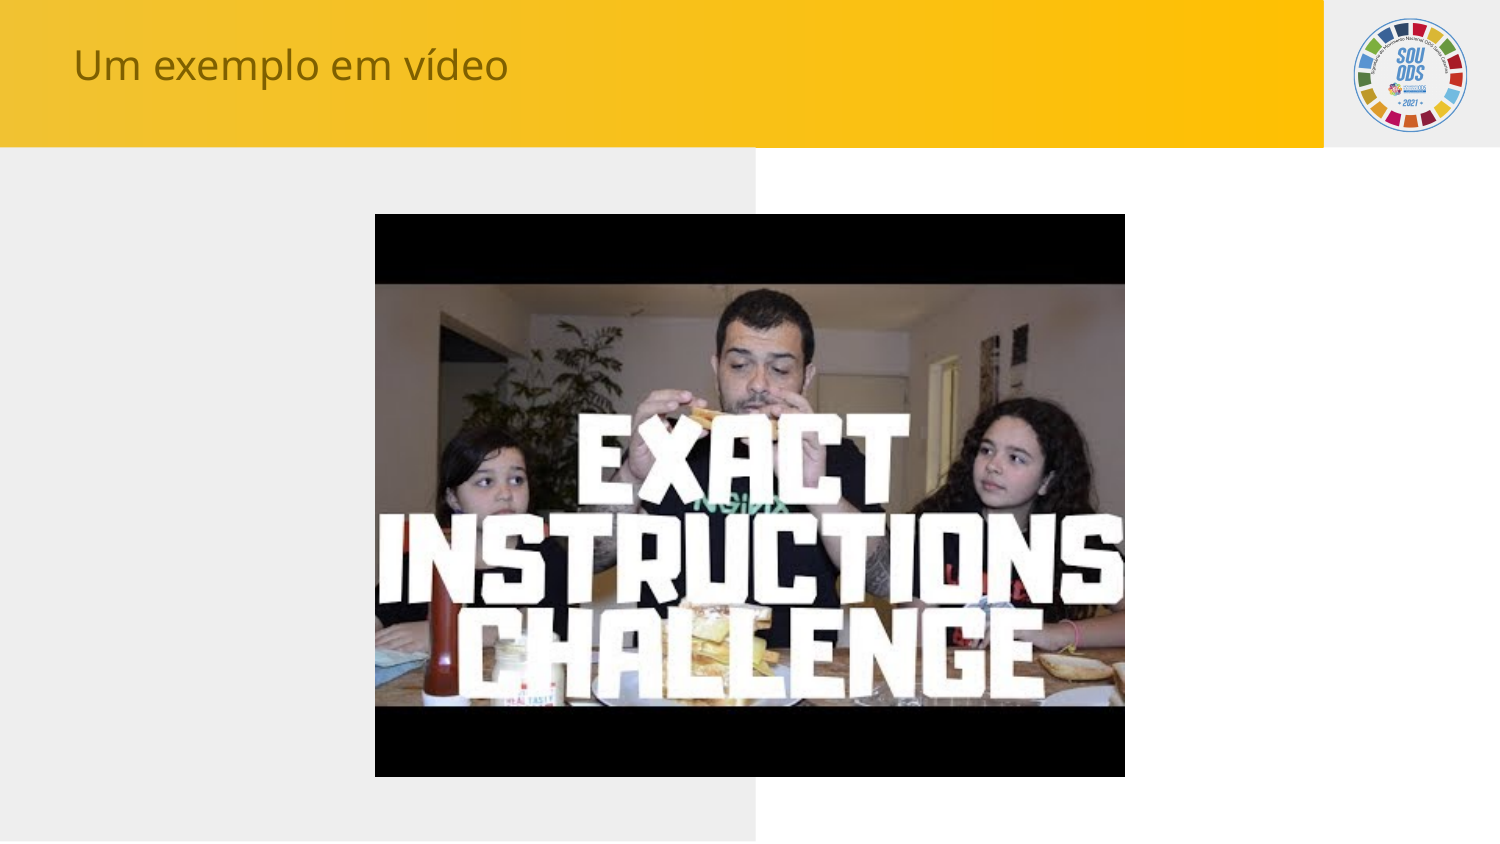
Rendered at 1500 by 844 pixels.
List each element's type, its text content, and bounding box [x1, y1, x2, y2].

picture [1350, 12, 1474, 136]
title Um exemplo em vídeo [59, 23, 1324, 104]
picture [374, 214, 1126, 778]
